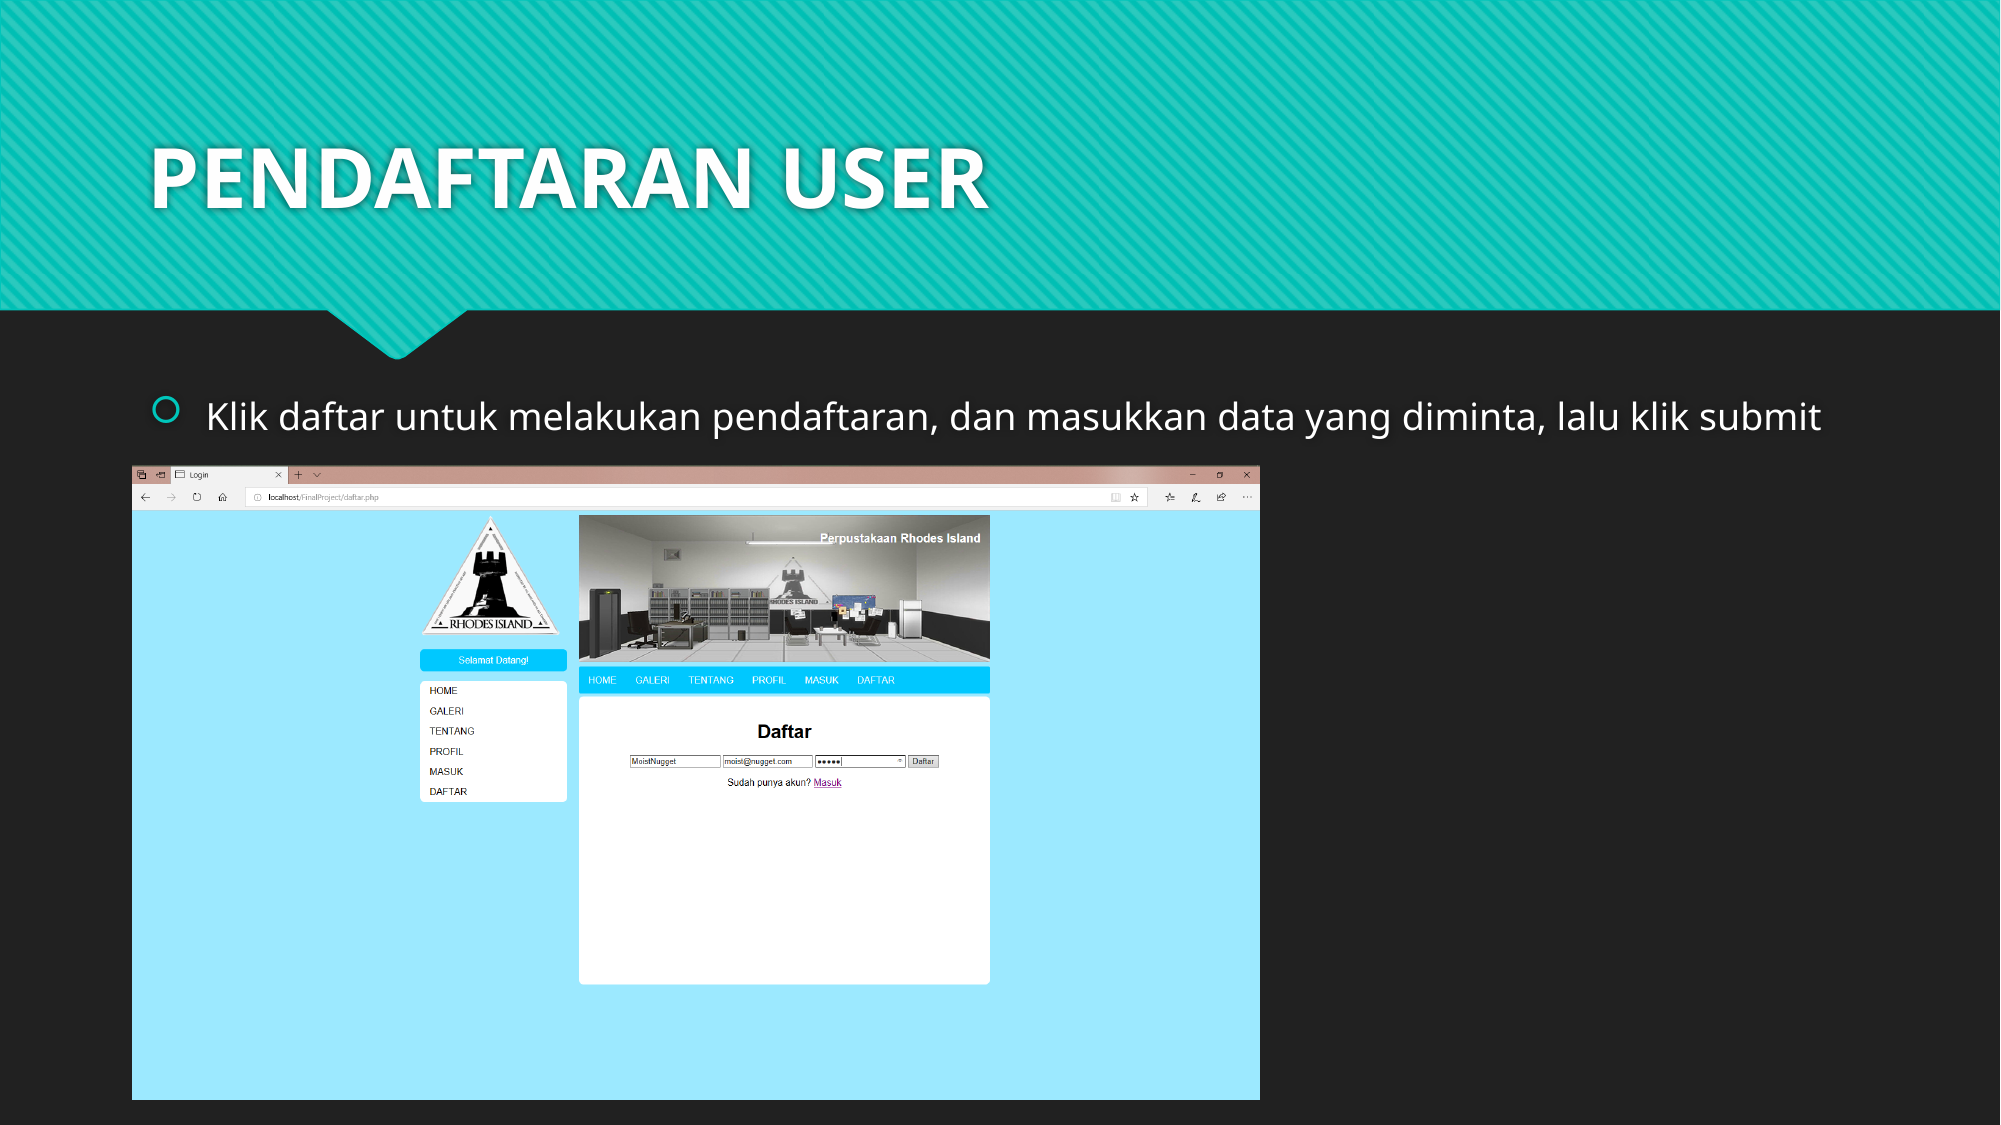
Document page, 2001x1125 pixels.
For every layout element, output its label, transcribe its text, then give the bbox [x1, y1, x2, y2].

title PENDAFTARAN USER [132, 73, 1868, 233]
list Klik daftar untuk melakukan pendaftaran, dan masukkan data yang diminta, lalu klik submit [134, 364, 1866, 466]
picture [132, 465, 1260, 1100]
